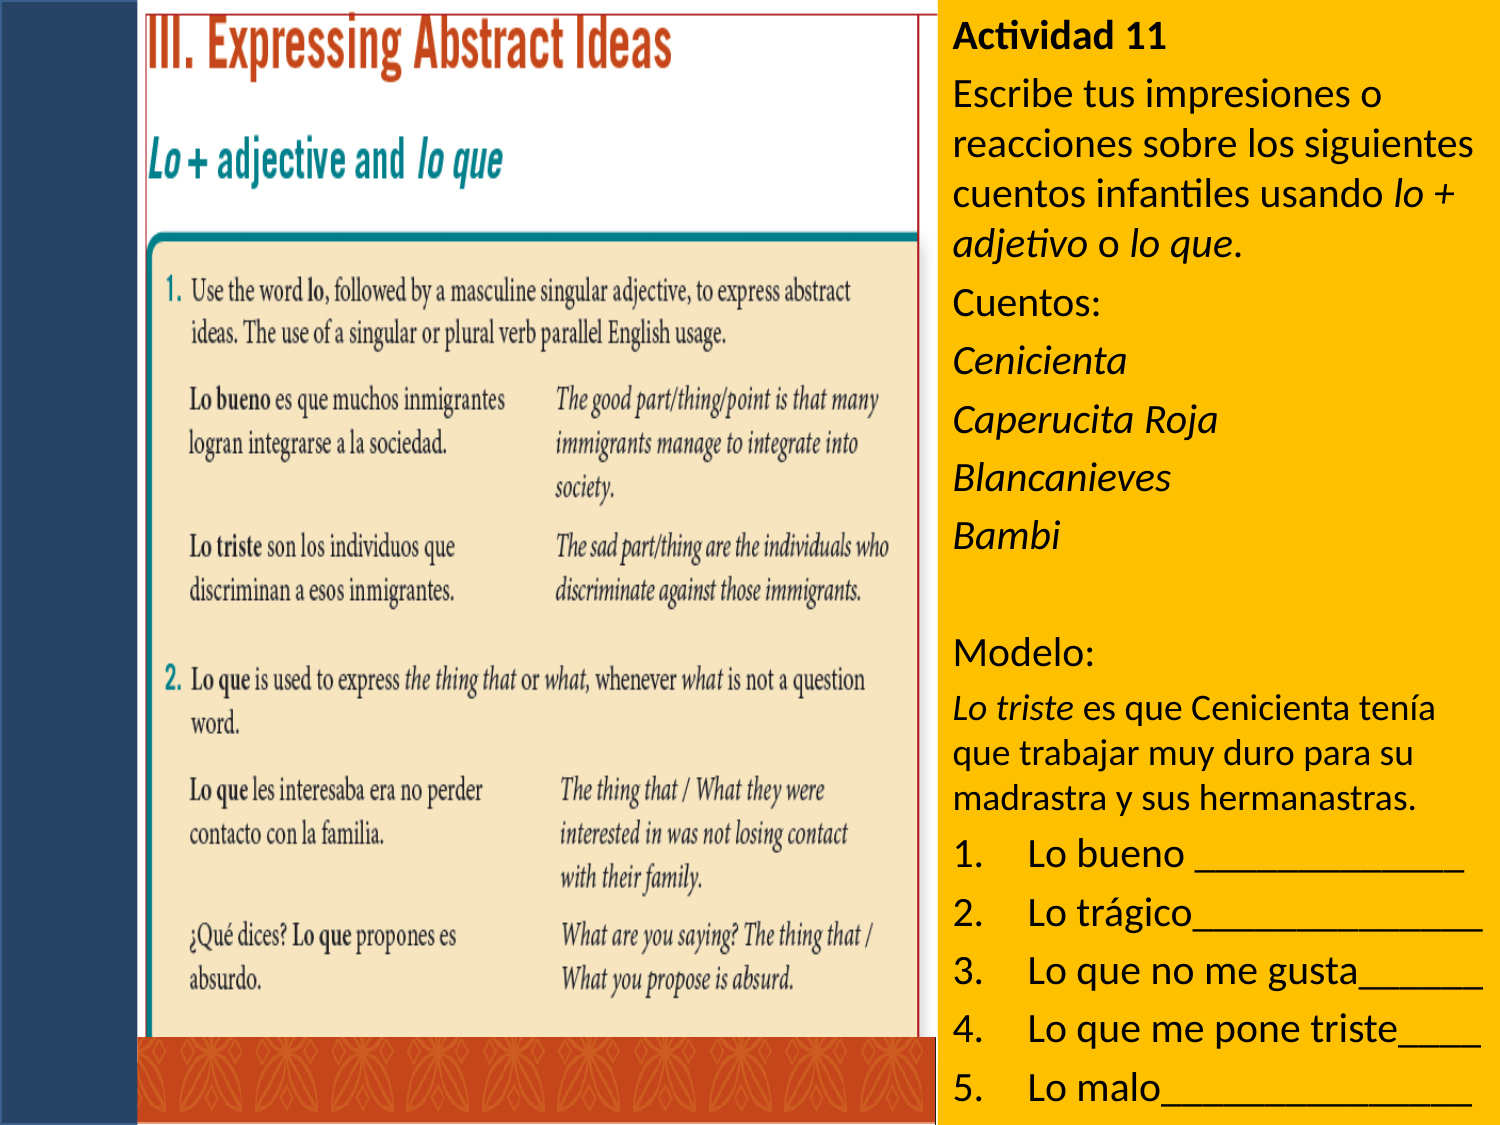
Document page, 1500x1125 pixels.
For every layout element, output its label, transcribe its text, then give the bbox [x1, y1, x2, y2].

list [137, 0, 938, 1037]
picture [137, 1037, 938, 1125]
list Actividad 11 Escribe tus impresiones o reacciones sobre los siguientes cuentos infantiles usando lo + adjetivo o lo que. Cuentos: Cenicienta Caperucita Roja Blancanieves Bambi Modelo: Lo triste es que Cenicienta tenía que trabajar muy duro para su madrastra y sus hermanastras. Lo bueno _____________ Lo trágico______________ Lo que no me gusta______ Lo que me pone triste____ Lo malo_______________ [938, 0, 1500, 1125]
text_box [0, 0, 135, 1125]
